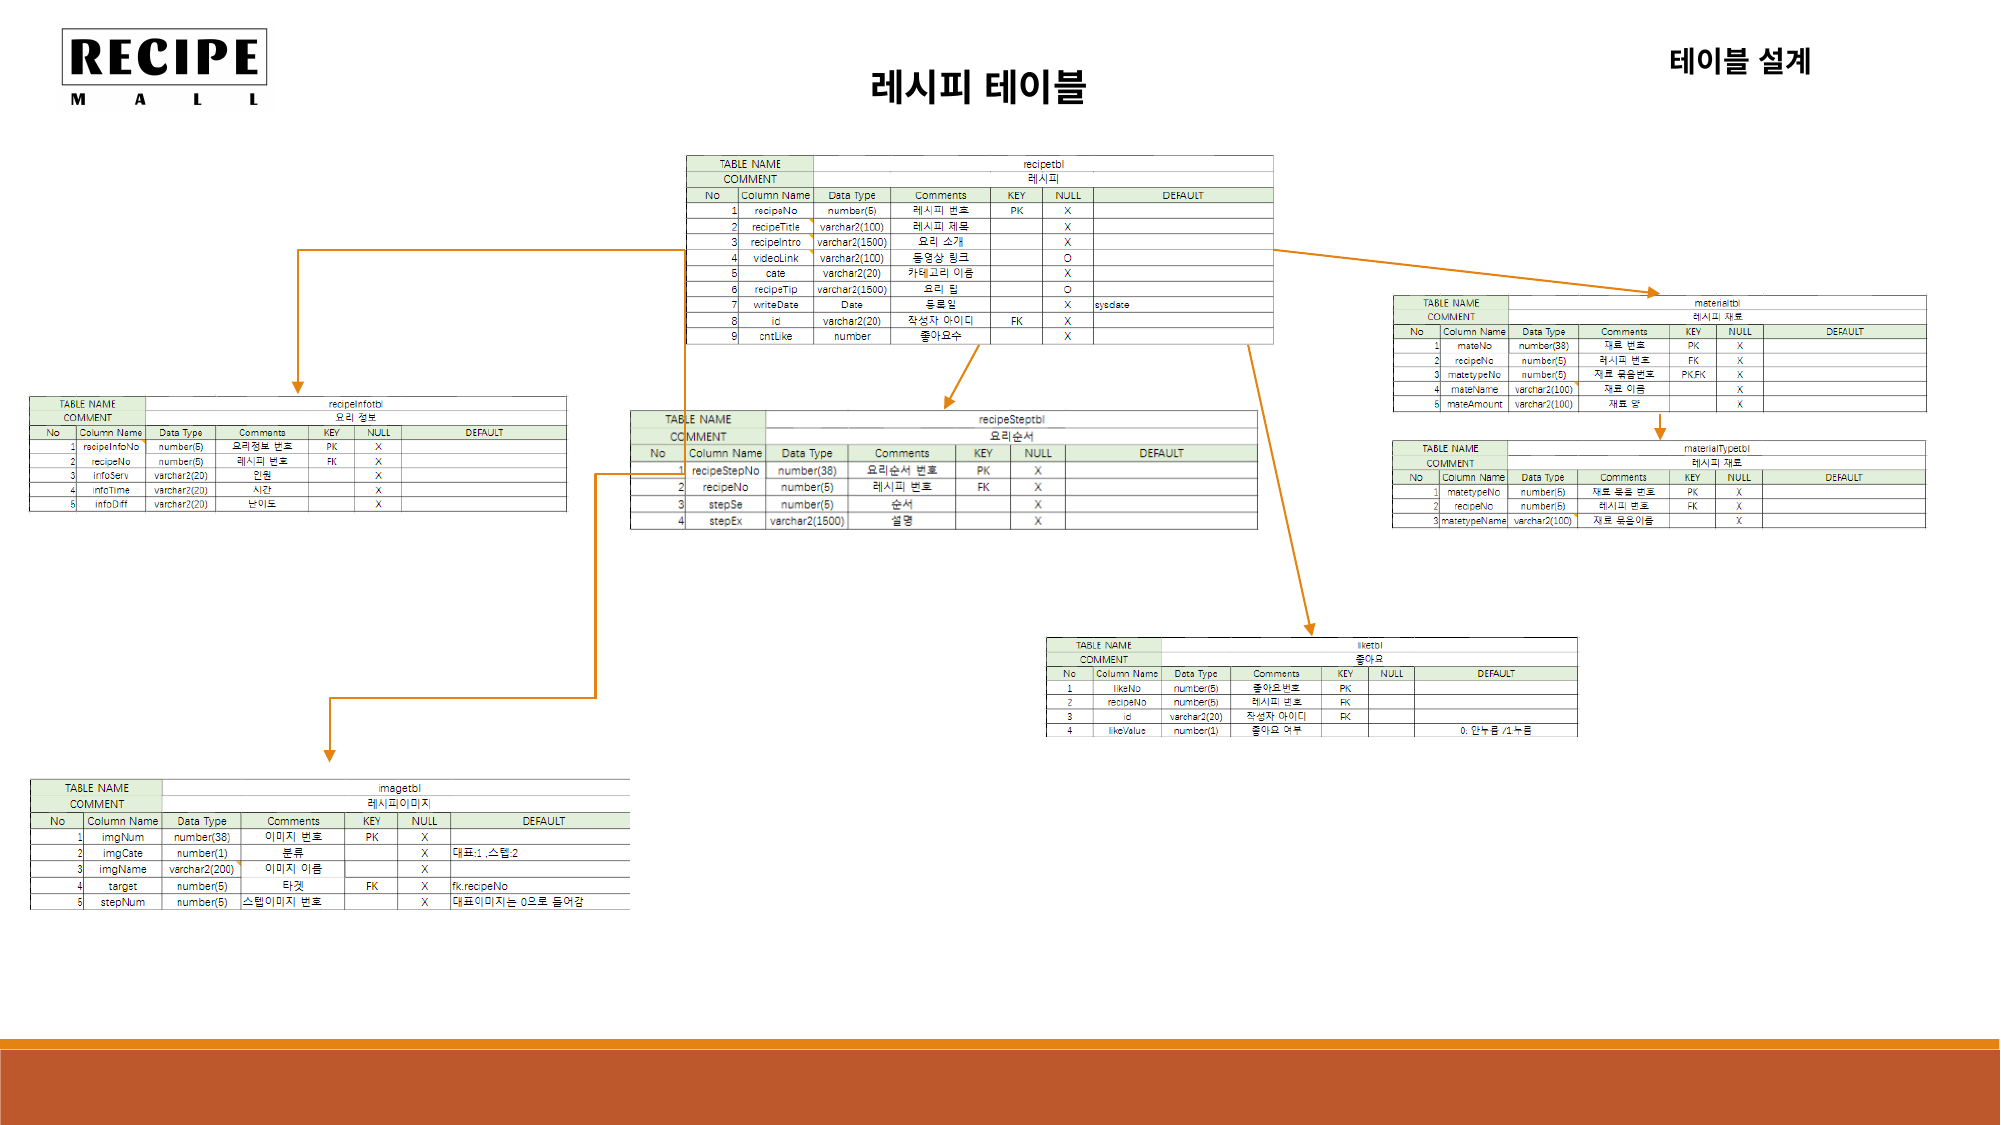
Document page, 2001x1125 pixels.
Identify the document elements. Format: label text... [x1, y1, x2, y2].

picture [56, 21, 275, 114]
picture [29, 777, 630, 910]
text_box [943, 344, 980, 410]
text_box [297, 249, 686, 395]
picture [628, 408, 1247, 530]
picture [1392, 439, 1929, 530]
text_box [1272, 249, 1661, 295]
picture [684, 154, 1274, 346]
text_box 테이블 설계 [1654, 36, 1923, 86]
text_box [415, 428, 865, 520]
picture [1044, 635, 1581, 738]
text_box 레시피 테이블 [606, 56, 1352, 117]
picture [1392, 293, 1929, 415]
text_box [328, 697, 598, 763]
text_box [1247, 344, 1313, 637]
picture [26, 393, 569, 515]
